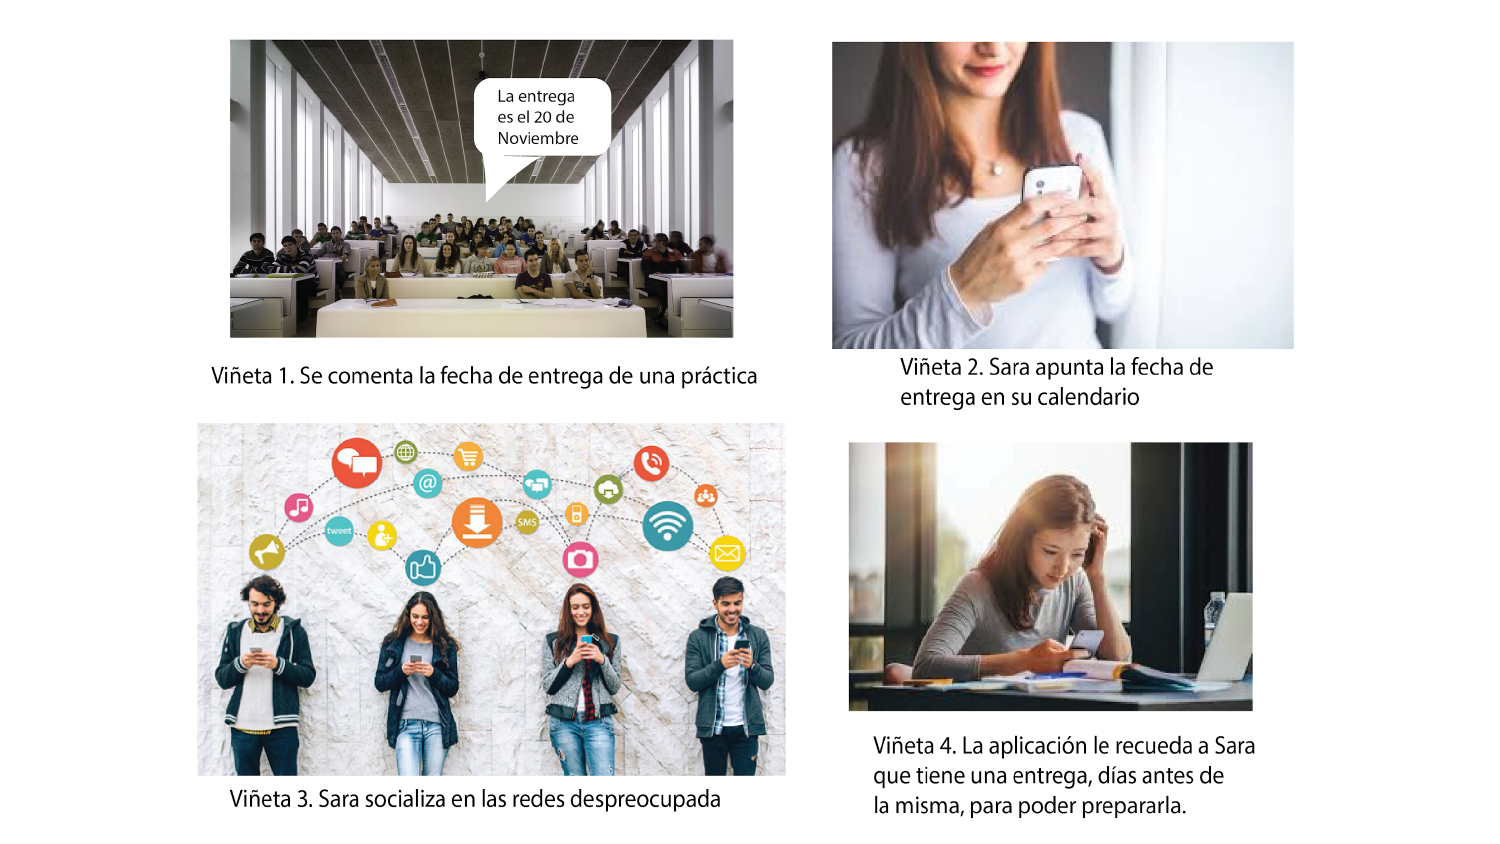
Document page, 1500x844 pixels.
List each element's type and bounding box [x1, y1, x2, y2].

picture [132, 0, 1368, 844]
